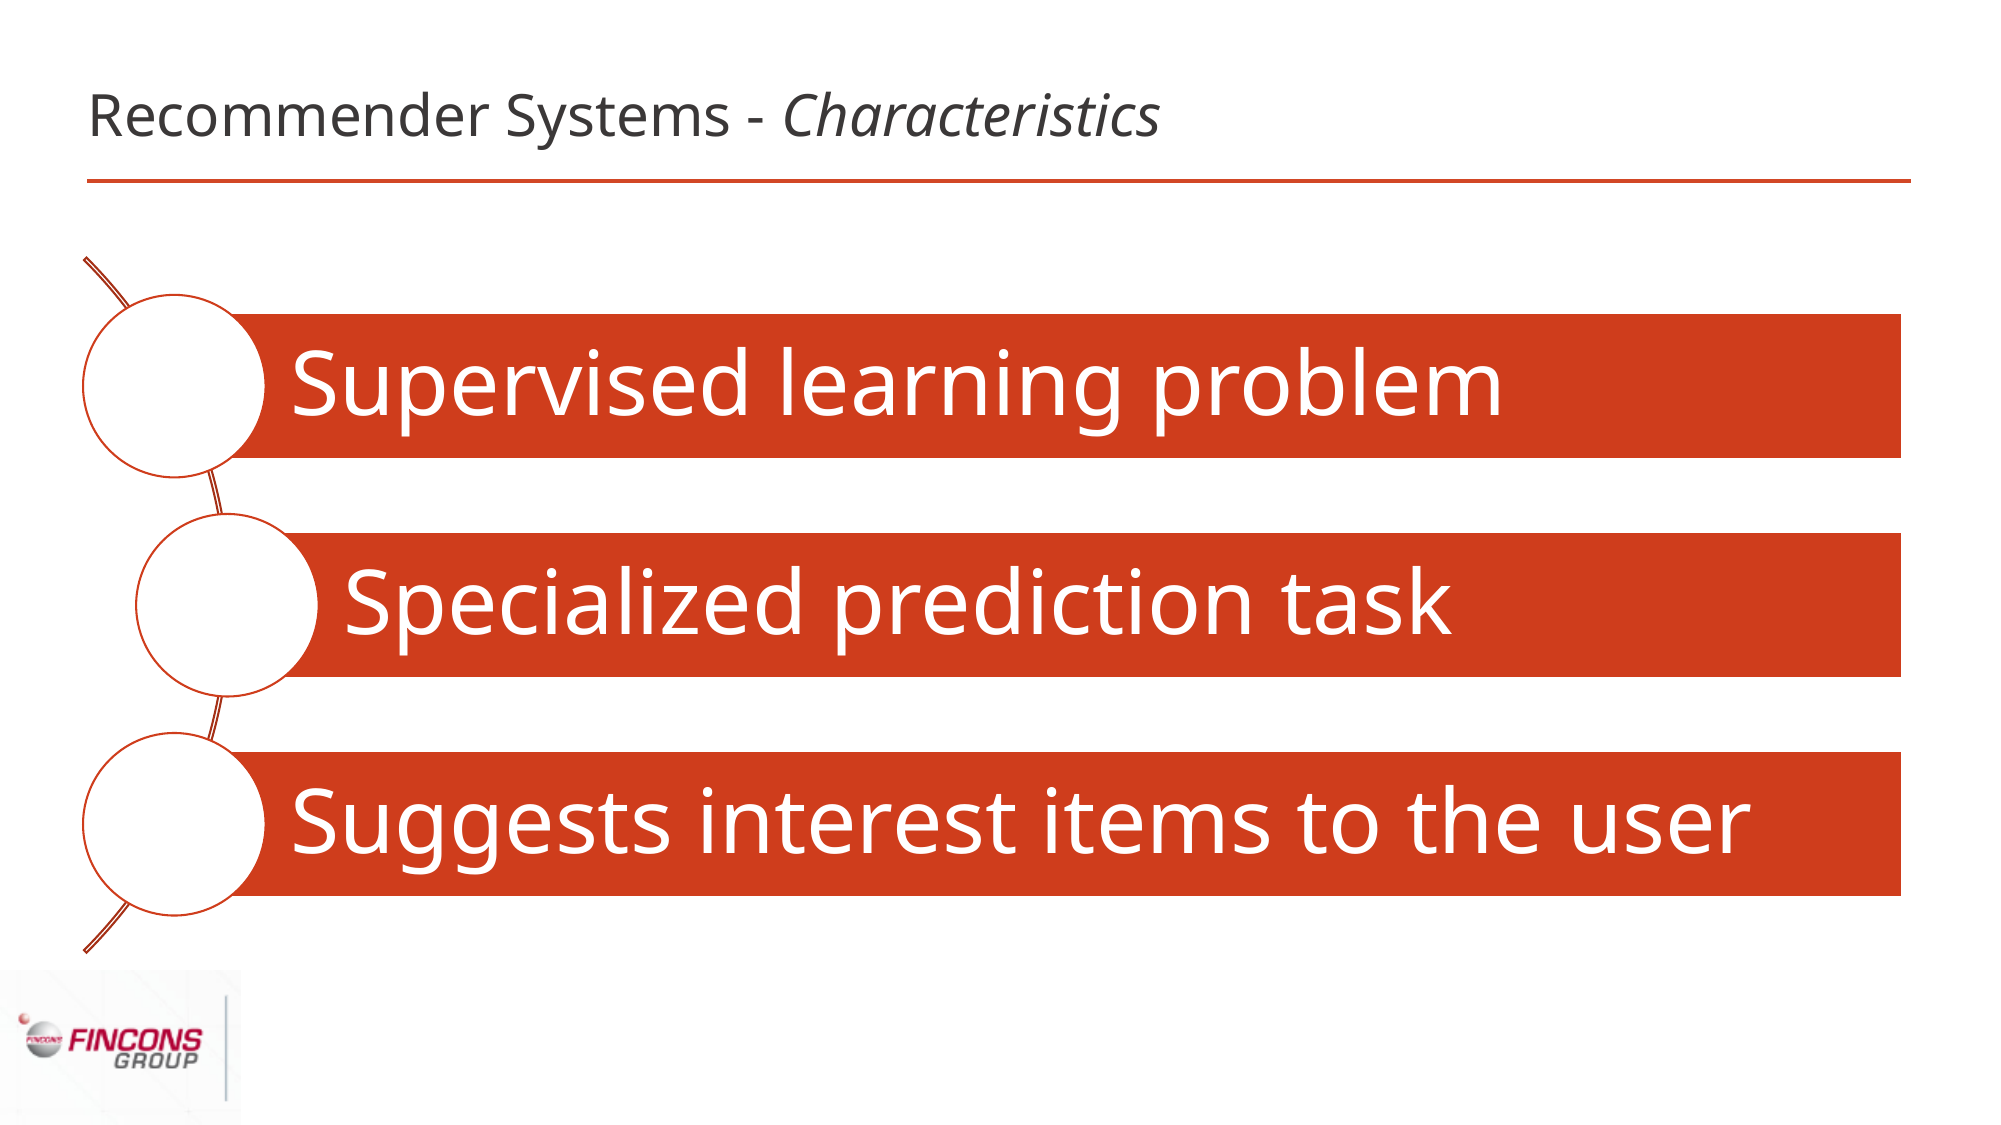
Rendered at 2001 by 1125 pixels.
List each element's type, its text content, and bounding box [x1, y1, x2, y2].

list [72, 240, 1912, 971]
title Recommender Systems - Characteristics [72, 70, 1912, 163]
picture [0, 970, 241, 1125]
